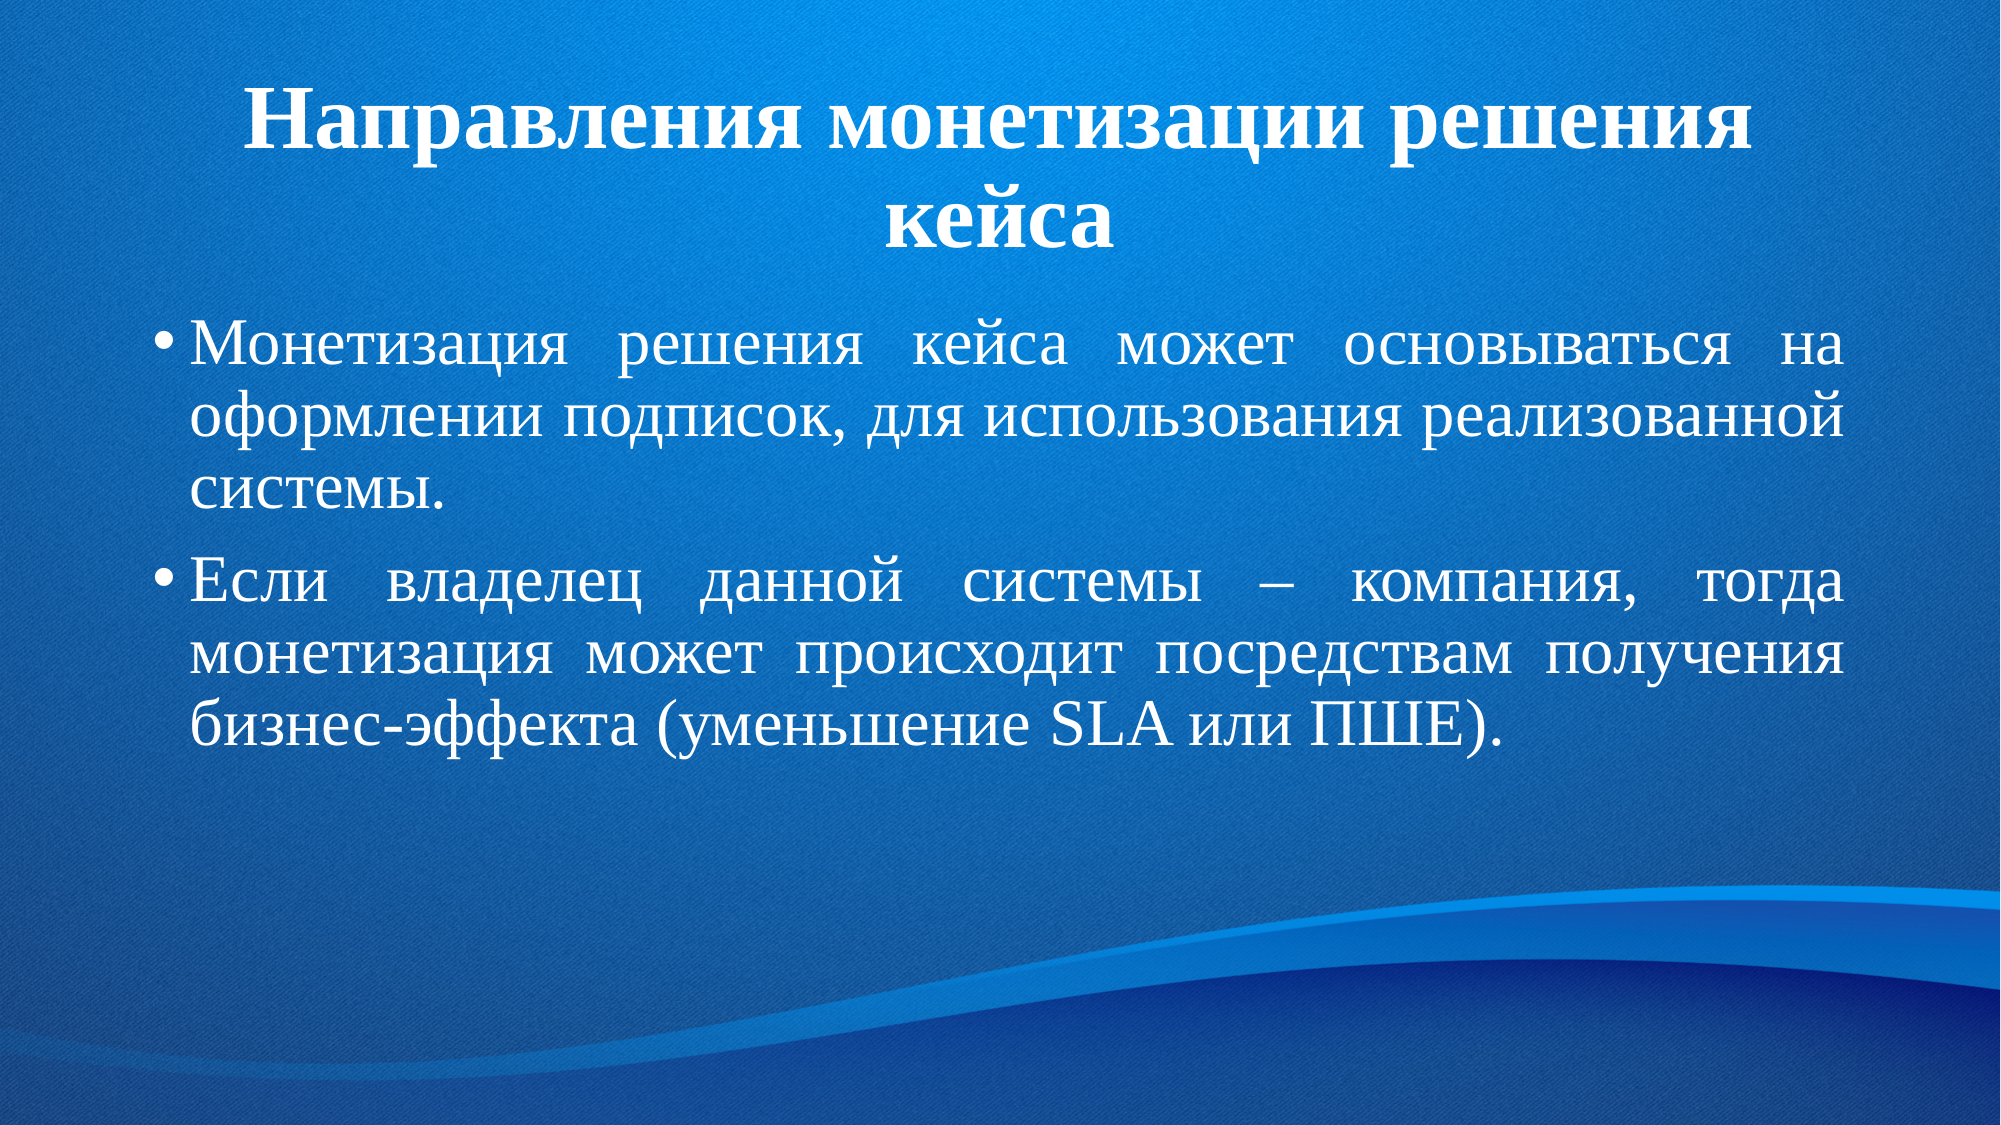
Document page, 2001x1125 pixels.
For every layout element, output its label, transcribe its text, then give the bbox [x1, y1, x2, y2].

list Монетизация решения кейса может основываться на оформлении подписок, для использования реализованной системы. Если владелец данной системы – компания, тогда монетизация может происходит посредствам получения бизнес-эффекта (уменьшение SLA или ПШЕ). [137, 299, 1863, 1014]
title Направления монетизации решения кейса [137, 59, 1863, 278]
picture [0, 0, 2001, 1125]
